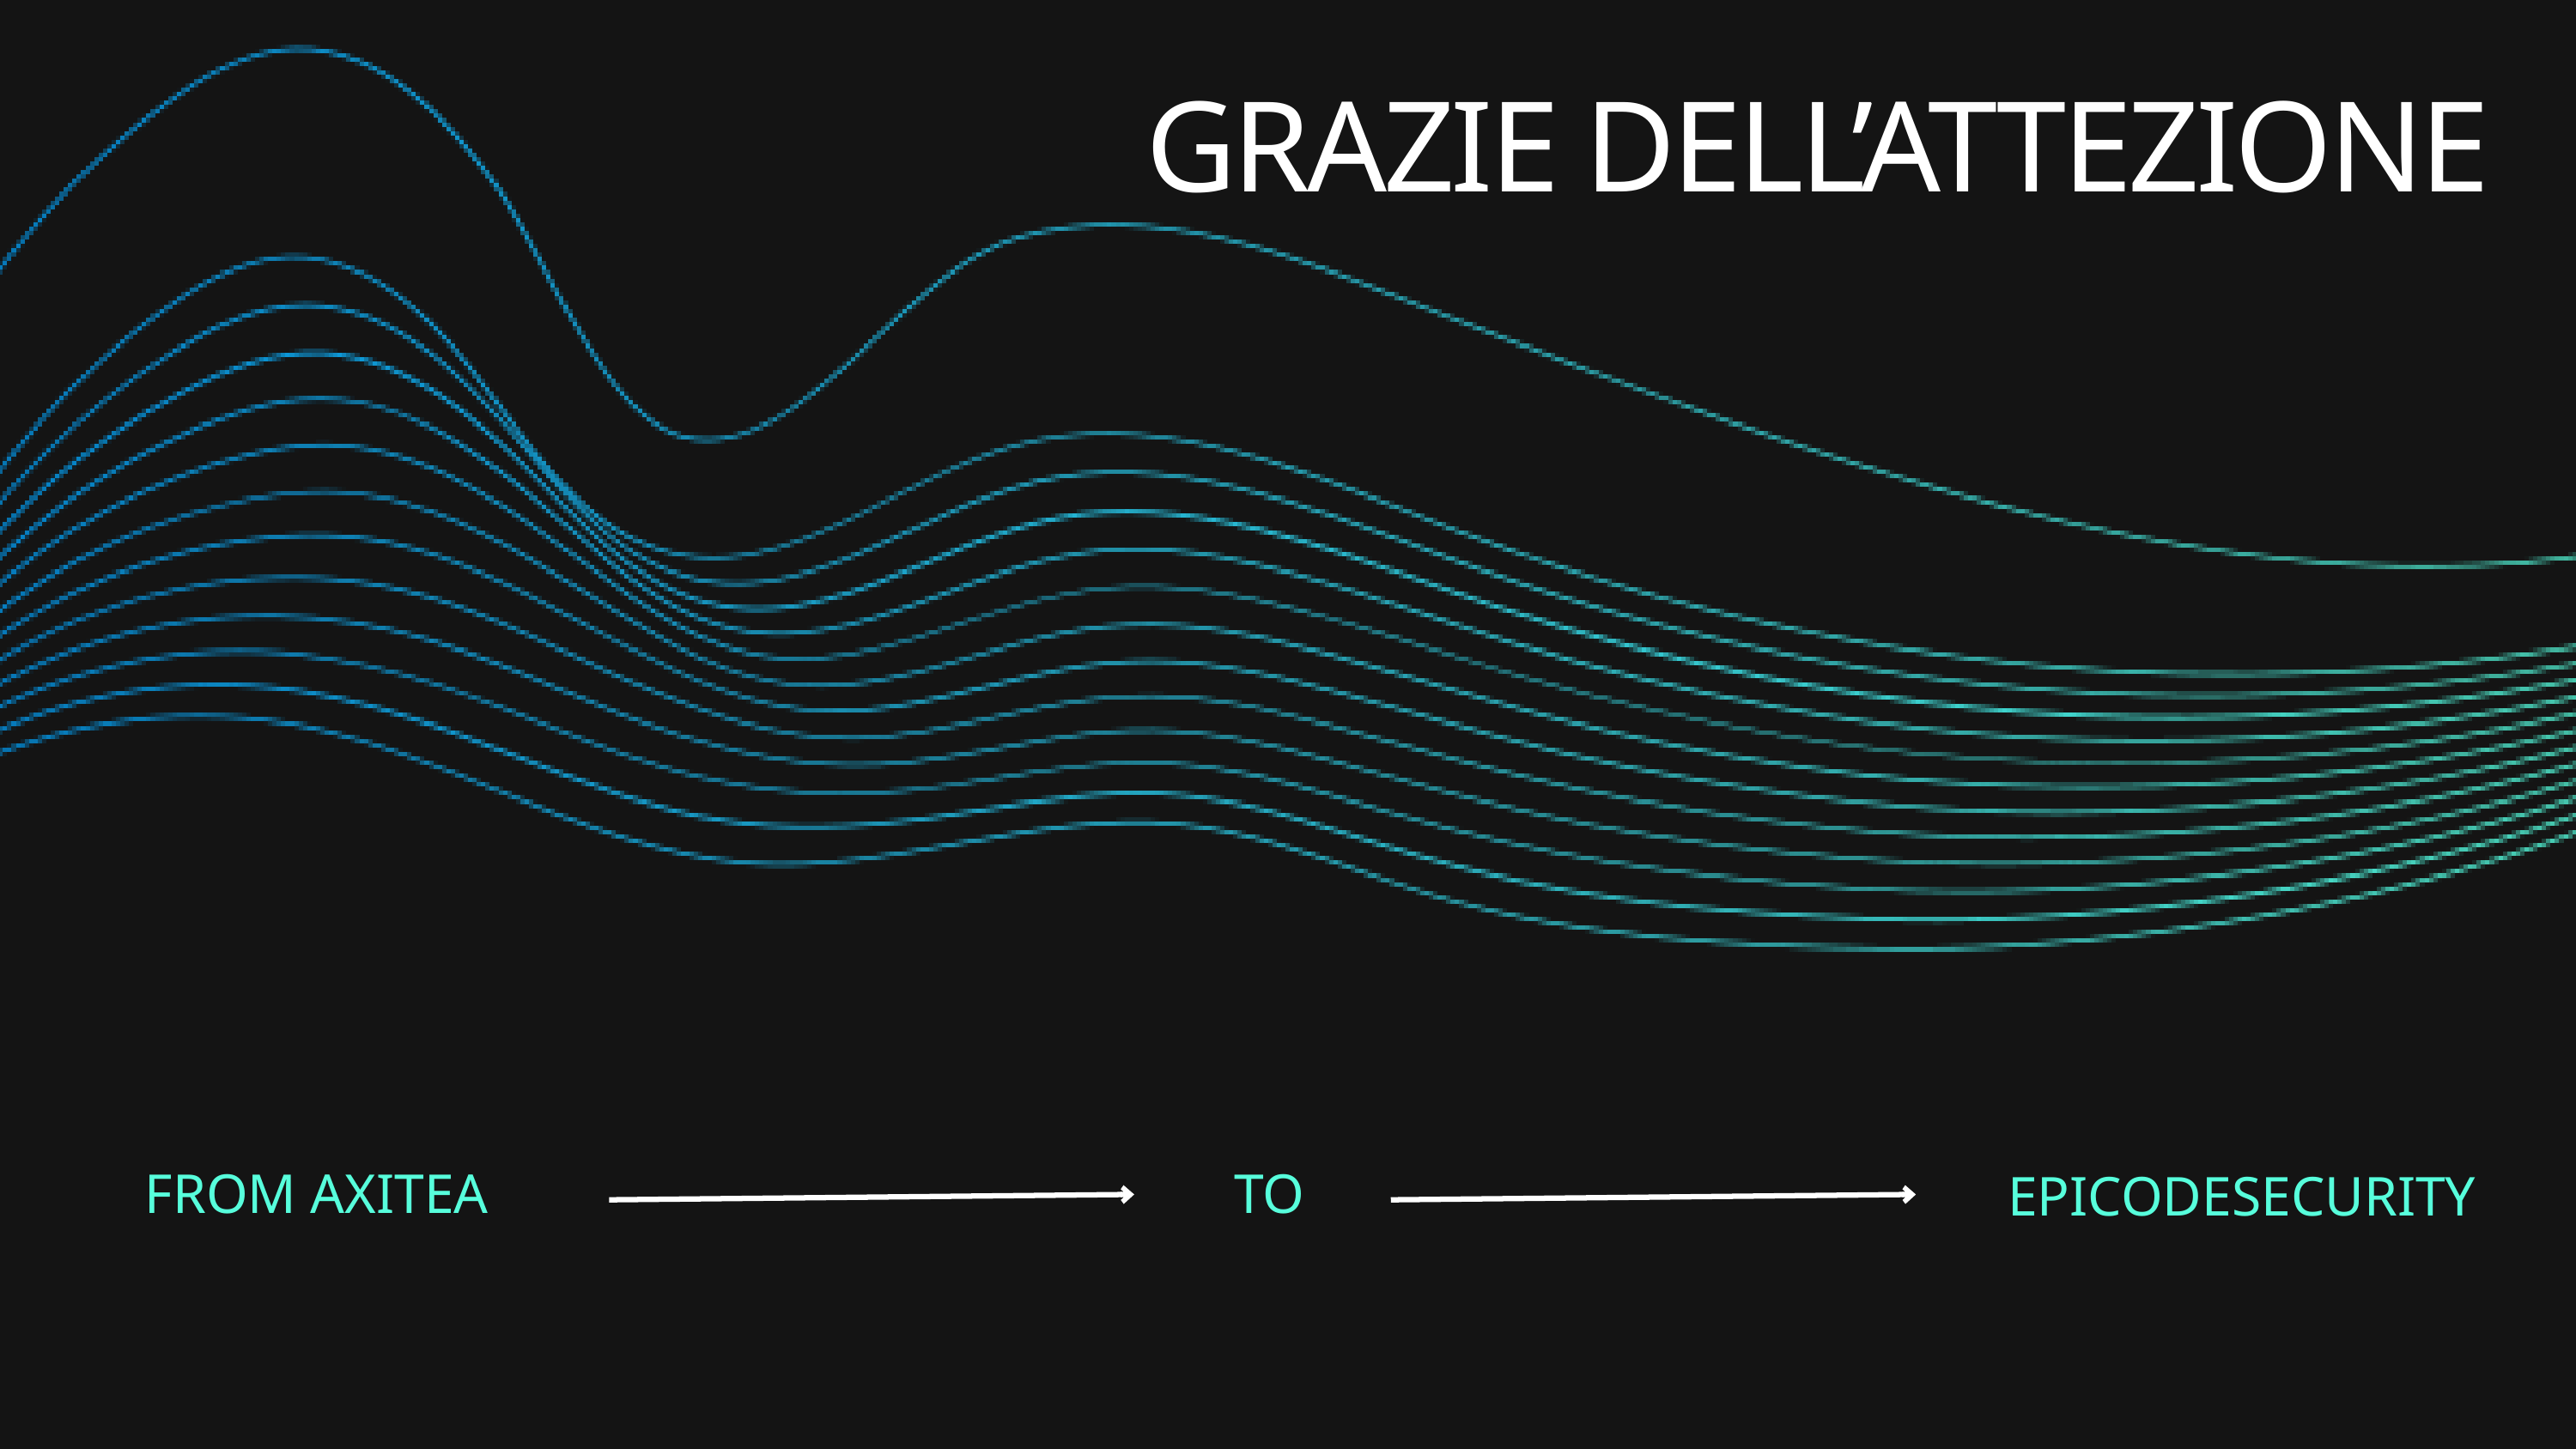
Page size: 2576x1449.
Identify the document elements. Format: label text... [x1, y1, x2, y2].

text_box [1390, 1188, 1917, 1201]
text_box [0, 45, 2576, 952]
text_box GRAZIE DELL’ATTEZIONE [951, 78, 2490, 218]
text_box EPICODESECURITY [2008, 1156, 2490, 1228]
text_box FROM AXITEA [144, 1154, 538, 1224]
text_box TO [1234, 1154, 1342, 1224]
text_box [609, 1188, 1134, 1201]
